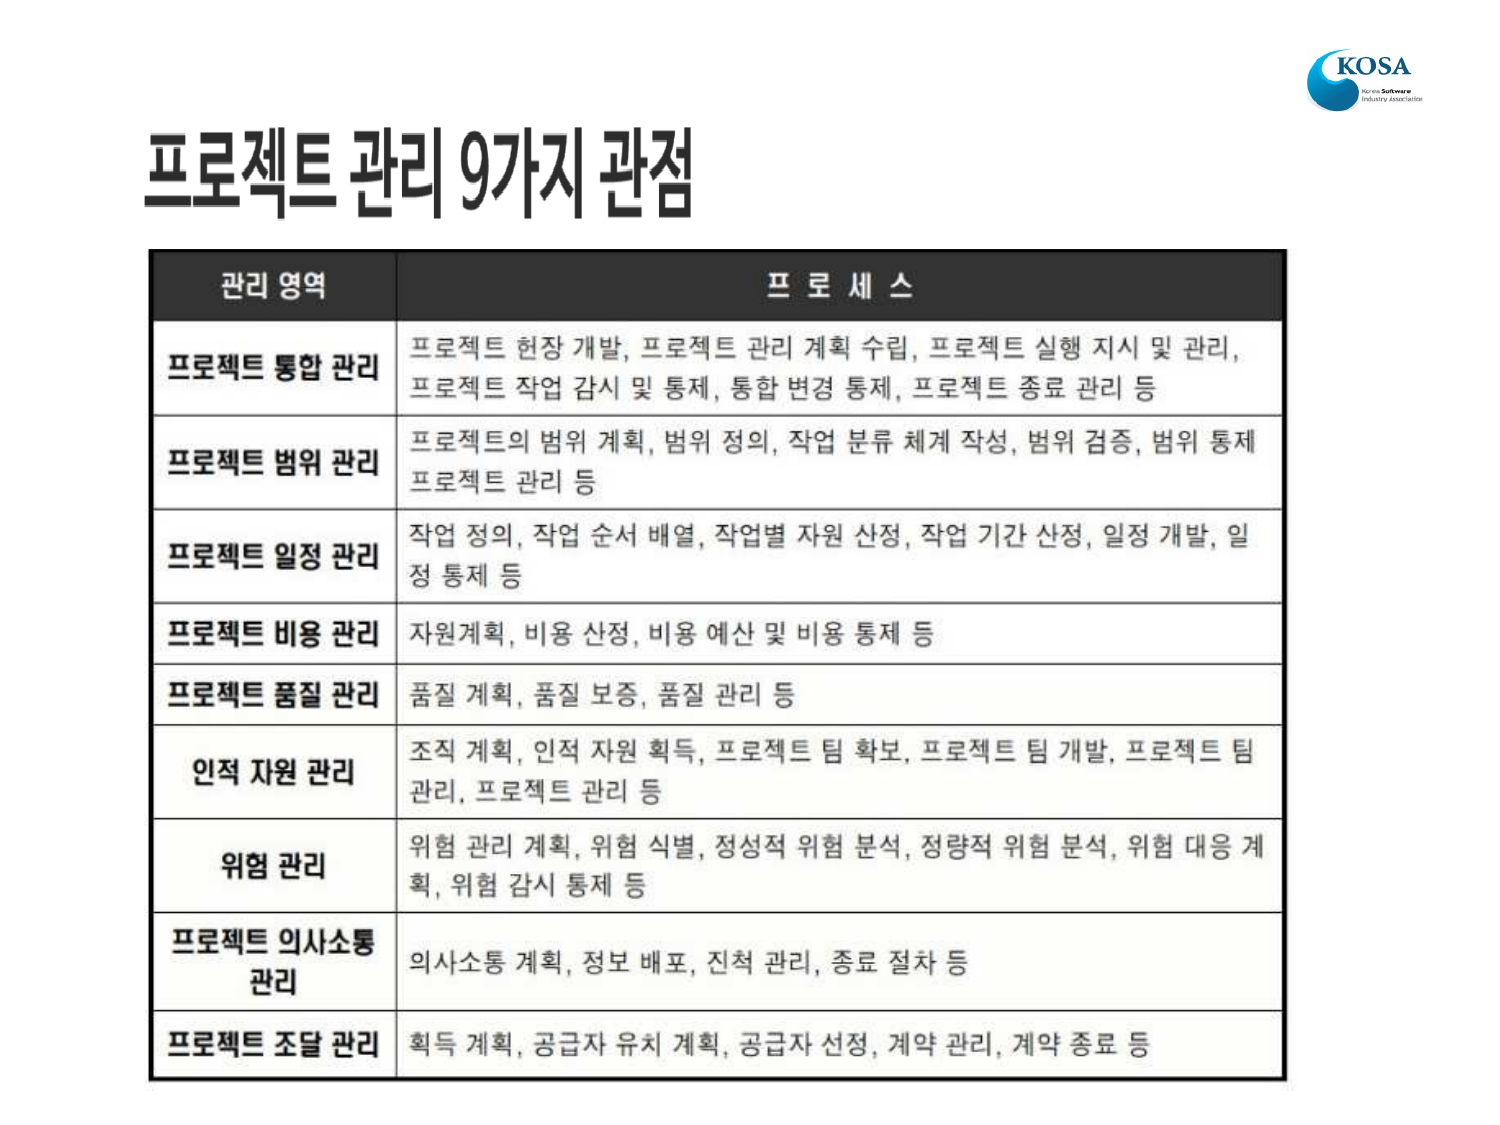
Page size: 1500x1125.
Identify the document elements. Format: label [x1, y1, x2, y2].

text_box [144, 127, 691, 221]
picture [1306, 48, 1423, 112]
text_box [144, 249, 1297, 1091]
